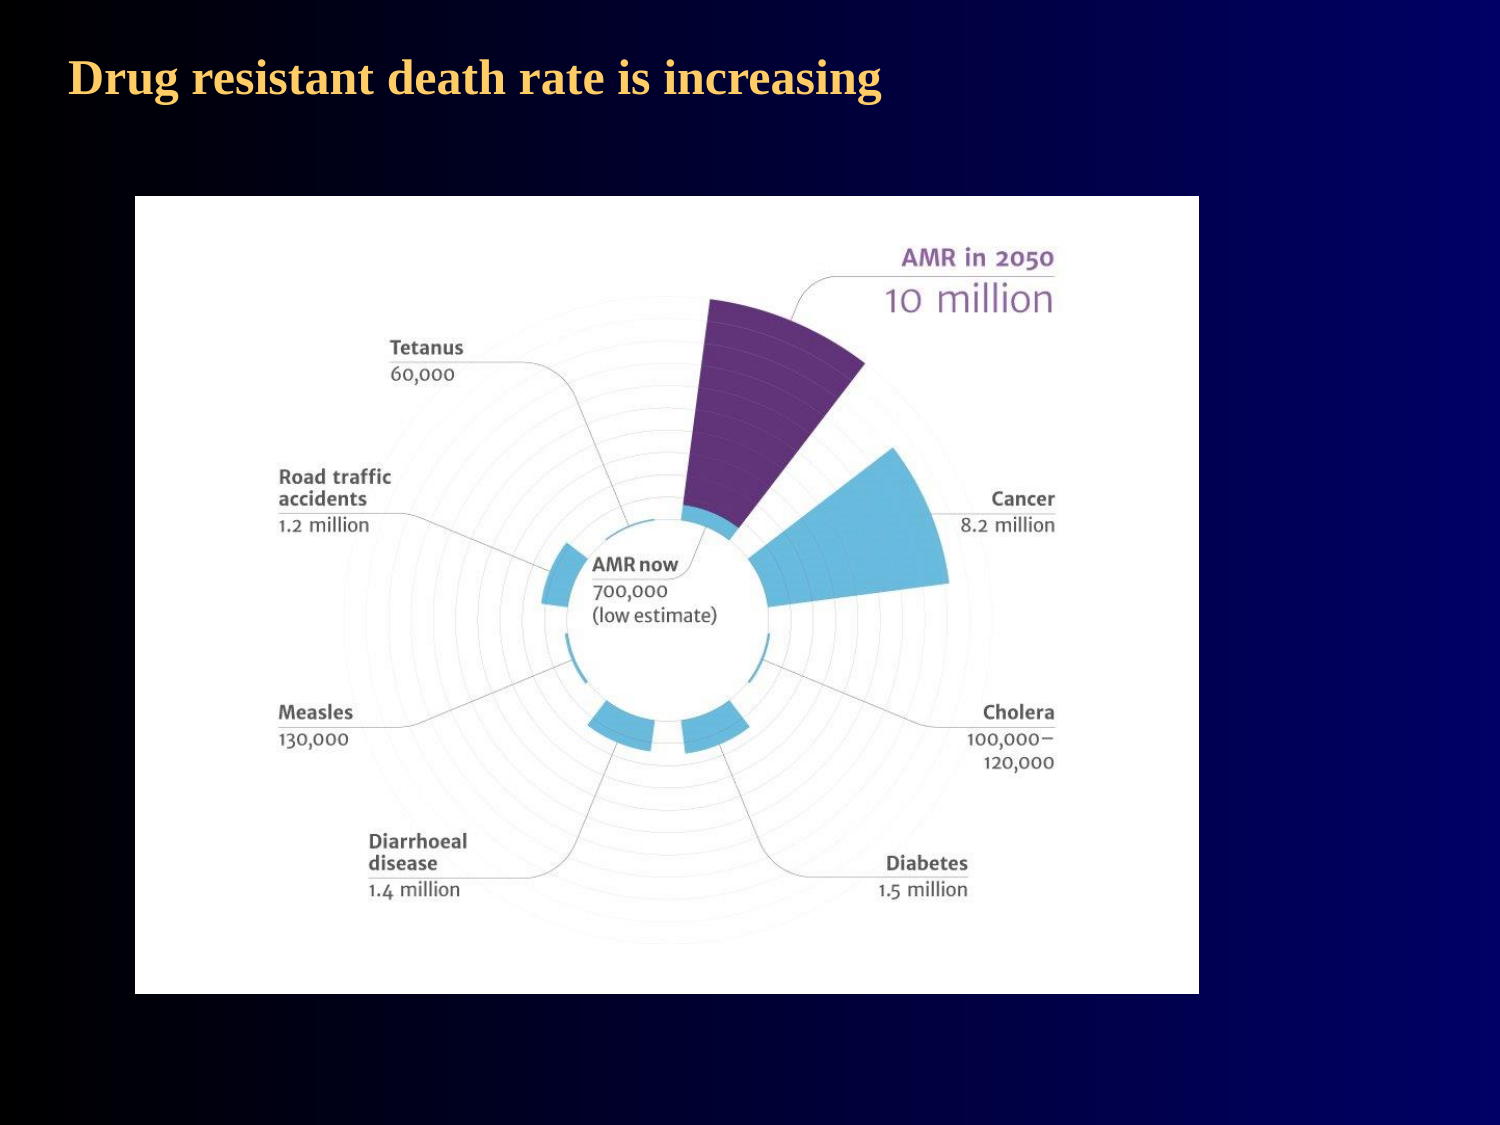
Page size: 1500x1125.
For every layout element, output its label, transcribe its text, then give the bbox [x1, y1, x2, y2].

title Drug resistant death rate is increasing [52, 0, 1459, 201]
picture [135, 195, 1200, 994]
